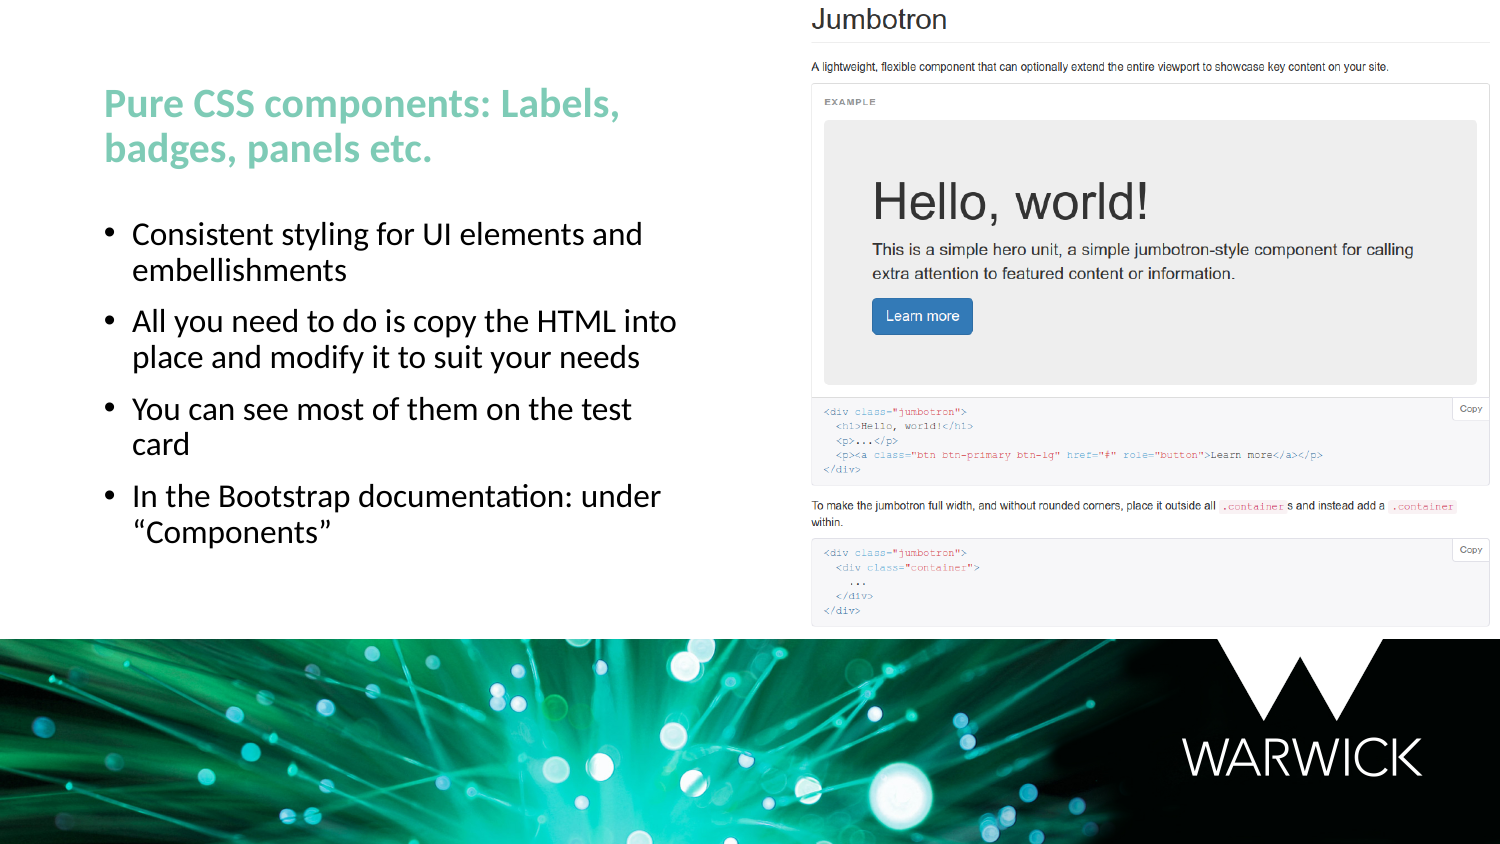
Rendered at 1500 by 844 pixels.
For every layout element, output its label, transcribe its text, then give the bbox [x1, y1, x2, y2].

list Pure CSS components: Labels, badges, panels etc. [89, 74, 701, 208]
picture [0, 0, 1500, 844]
text_box Consistent styling for UI elements and embellishments All you need to do is copy the HTML into place and modify it to suit your needs You can see most of them on the test card In the Bootstrap documentation: under “Components” [89, 208, 701, 618]
